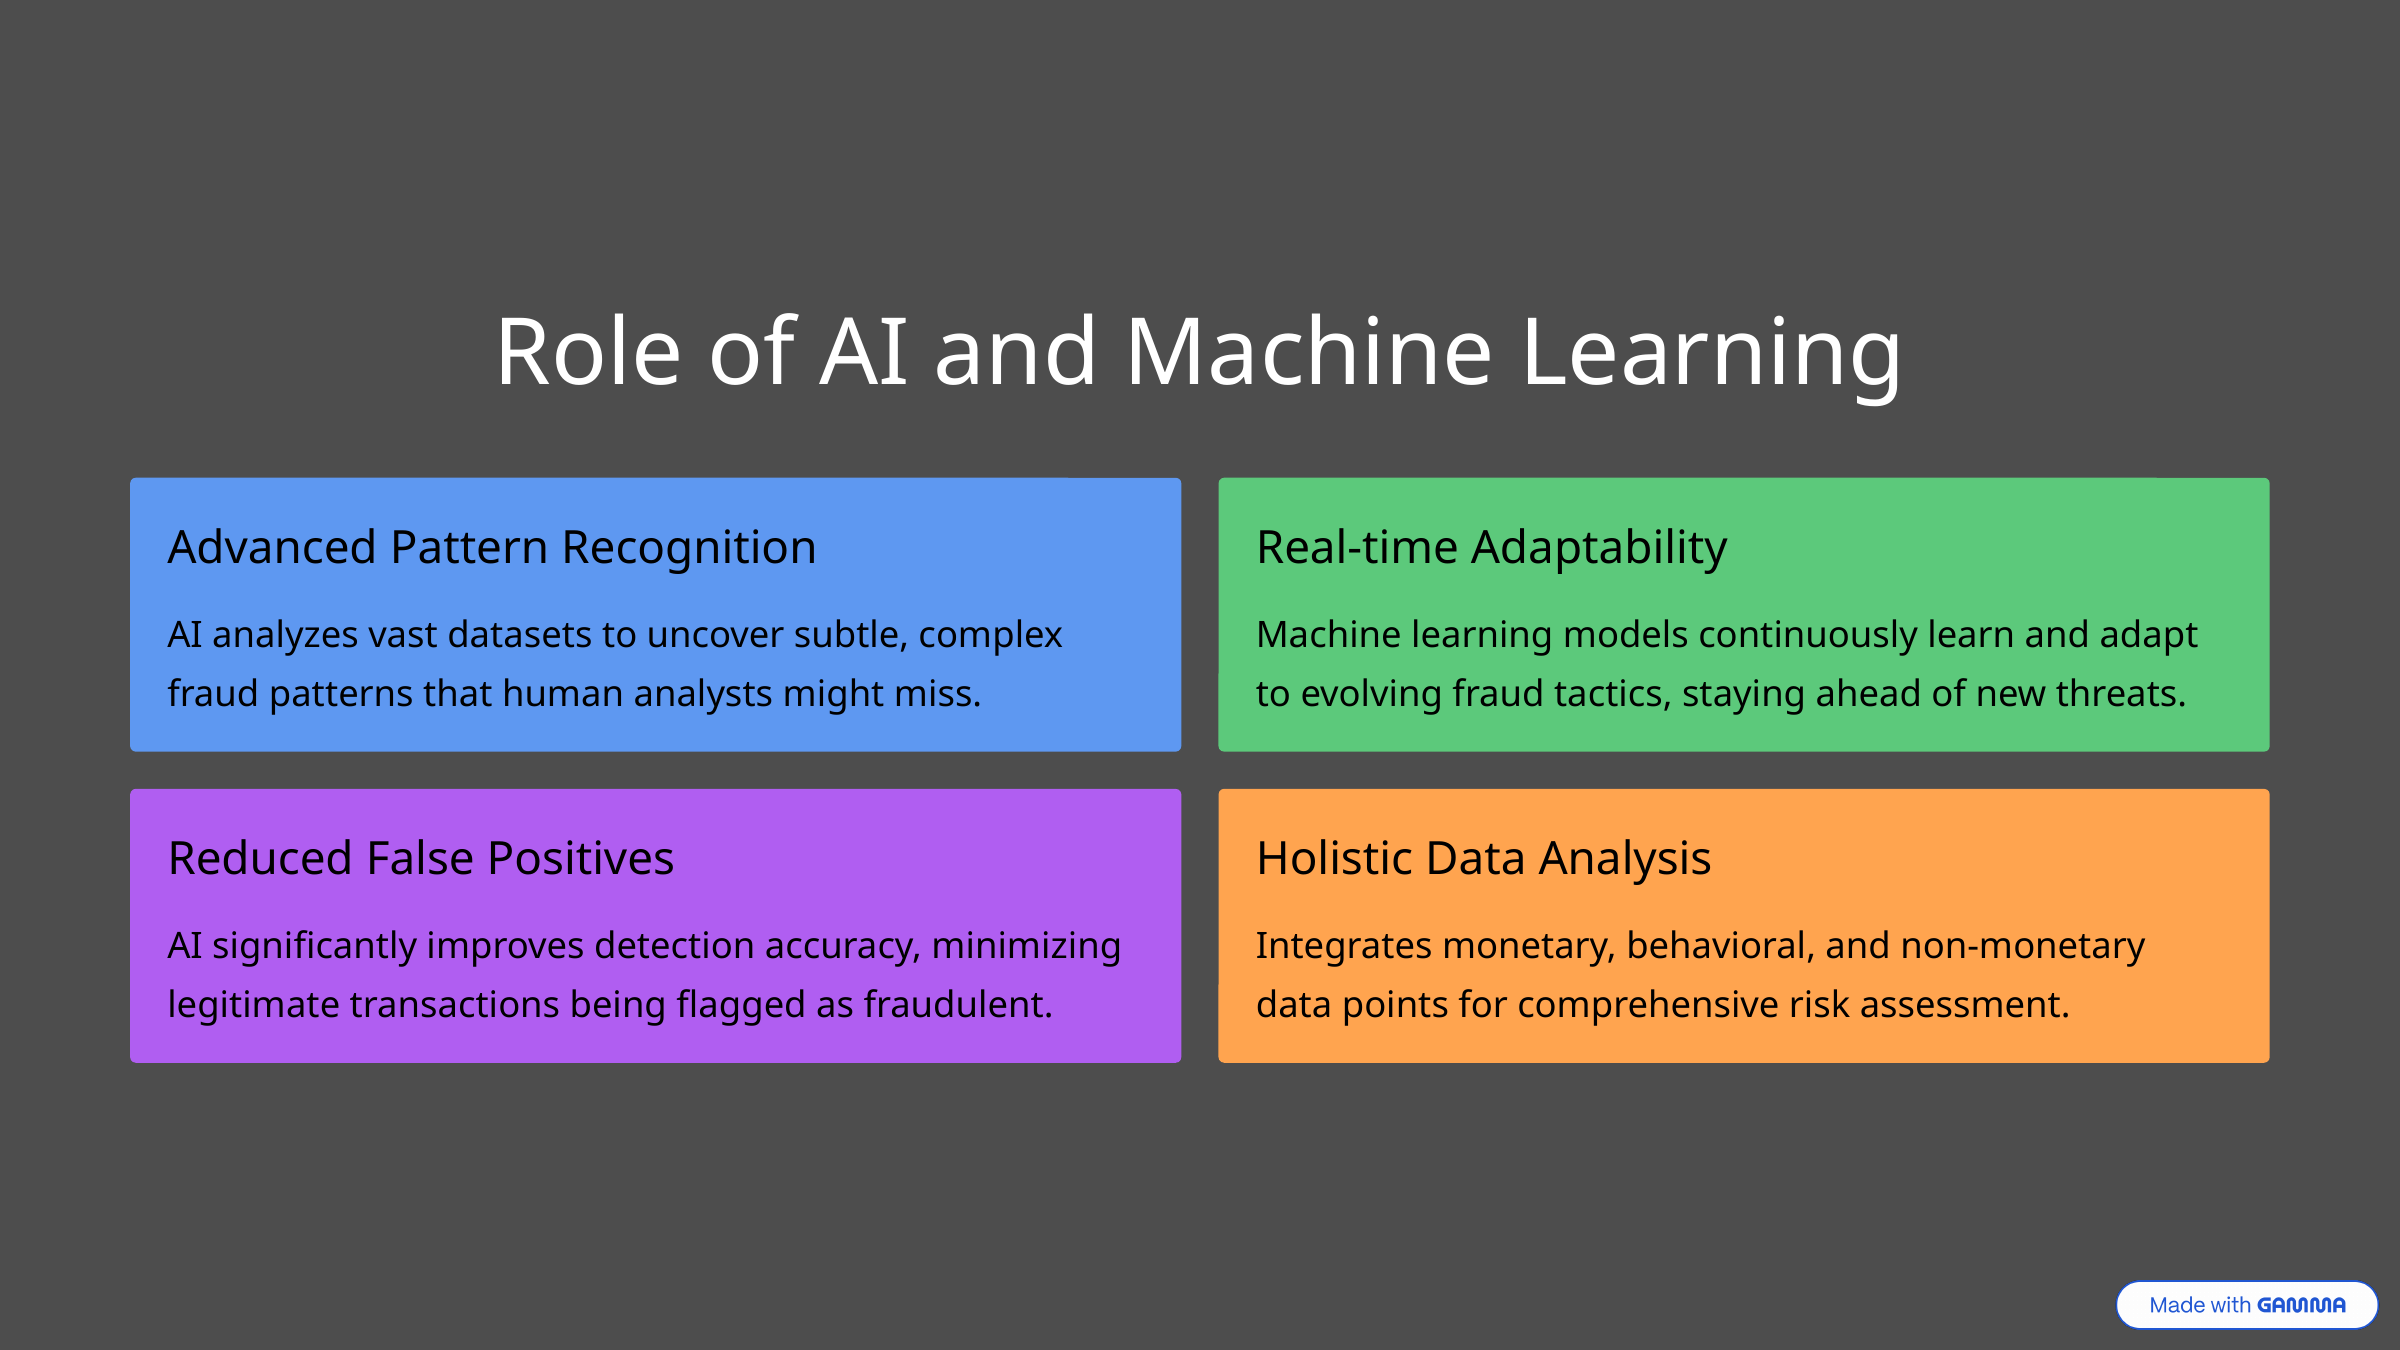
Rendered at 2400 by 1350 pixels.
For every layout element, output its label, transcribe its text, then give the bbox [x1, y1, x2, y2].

text_box [1218, 788, 2270, 1063]
text_box Reduced False Positives [167, 826, 703, 885]
text_box Machine learning models continuously learn and adapt to evolving fraud tactics, staying ahead of new threats. [1255, 595, 2233, 715]
text_box Role of AI and Machine Learning [463, 287, 1937, 404]
text_box AI analyzes vast datasets to uncover subtle, complex fraud patterns that human analysts might miss. [167, 595, 1145, 715]
text_box [1218, 477, 2270, 752]
text_box [130, 788, 1182, 1063]
text_box [130, 477, 1182, 752]
text_box Holistic Data Analysis [1255, 826, 1743, 885]
text_box Integrates monetary, behavioral, and non-monetary data points for comprehensive risk assessment. [1255, 906, 2233, 1026]
text_box Real-time Adaptability [1255, 514, 1754, 574]
text_box Advanced Pattern Recognition [167, 514, 846, 574]
text_box AI significantly improves detection accuracy, minimizing legitimate transactions being flagged as fraudulent. [167, 906, 1145, 1026]
picture [2106, 1271, 2389, 1339]
